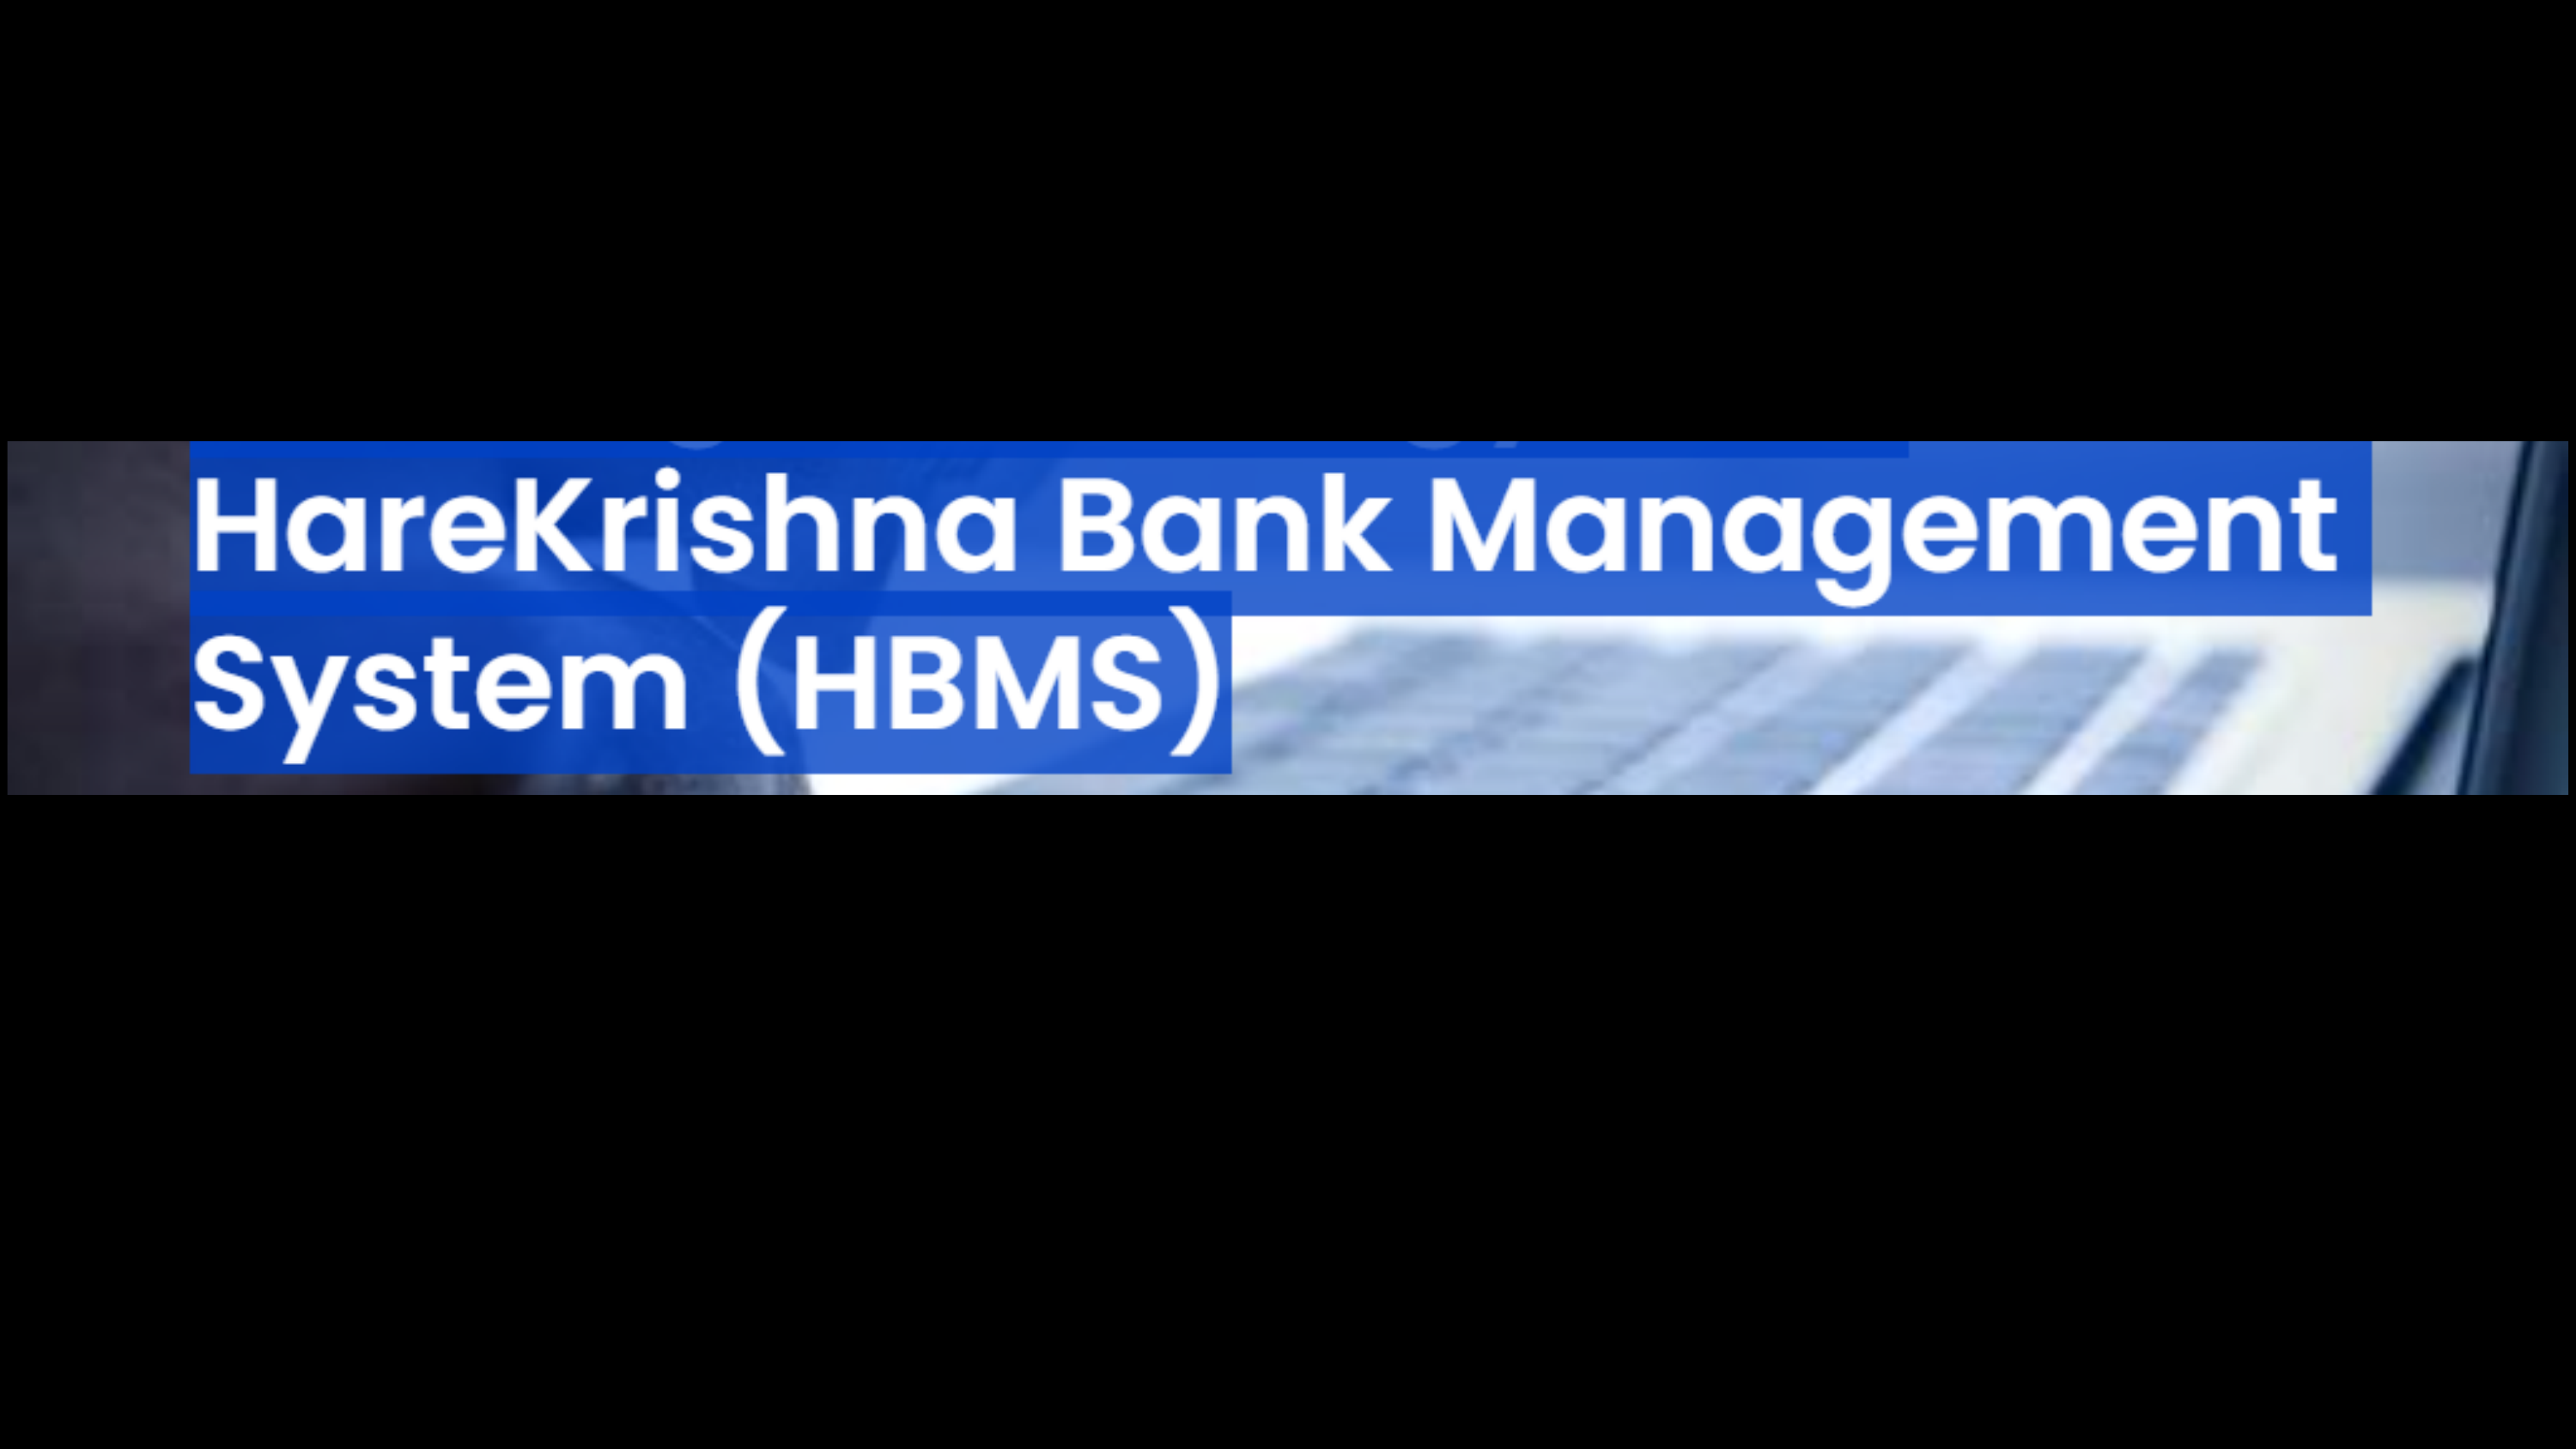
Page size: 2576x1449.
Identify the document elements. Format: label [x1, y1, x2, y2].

text_box [7, 441, 2569, 795]
